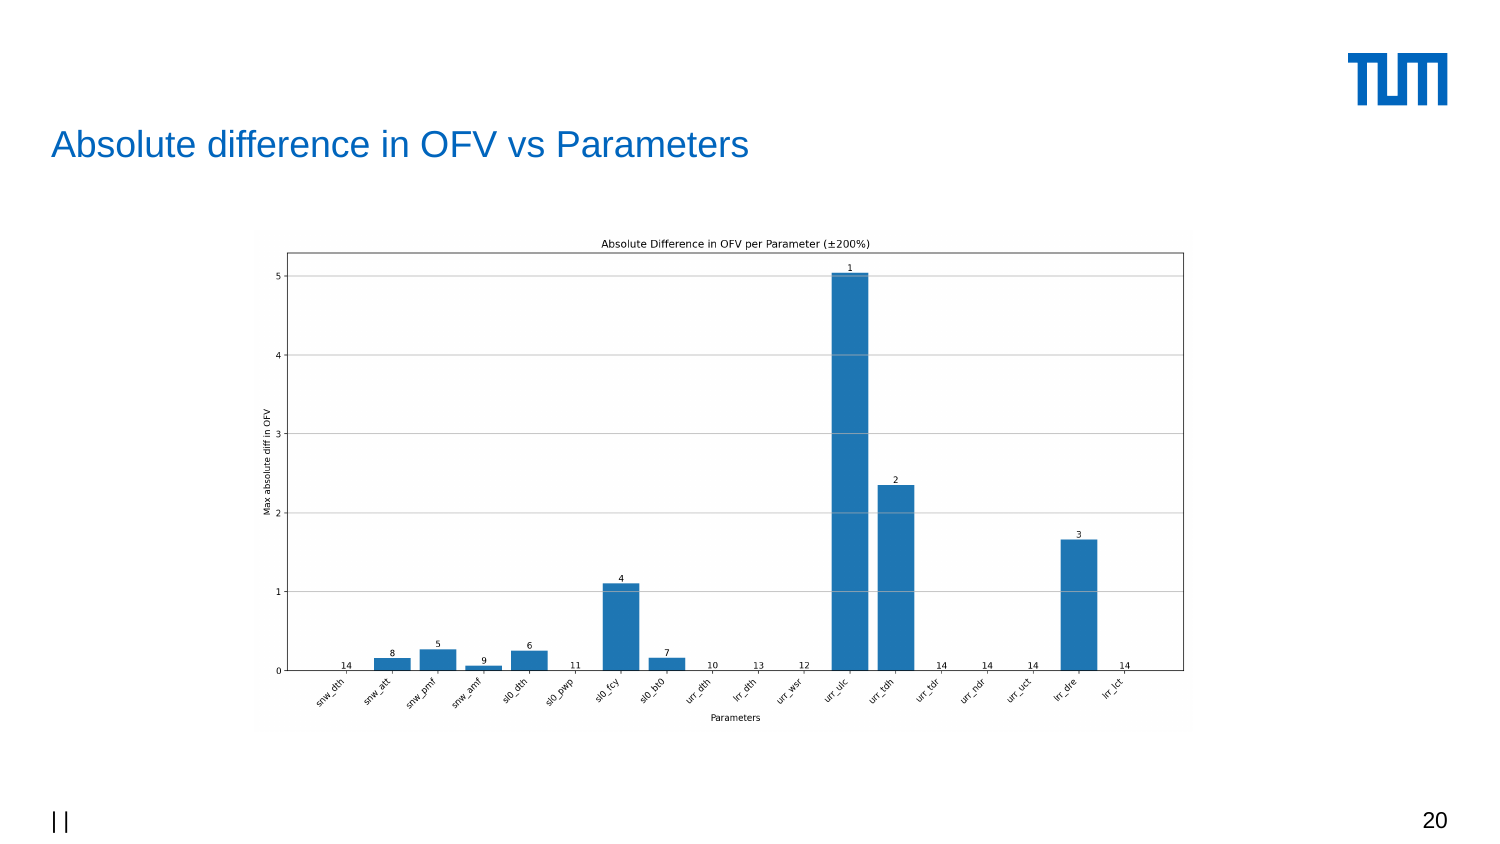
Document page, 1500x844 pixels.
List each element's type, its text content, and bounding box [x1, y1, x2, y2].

picture [254, 230, 1194, 732]
list Absolute difference in OFV vs Parameters [51, 112, 1447, 165]
slide_number 20 [1112, 796, 1448, 842]
footer | | [51, 796, 1112, 842]
